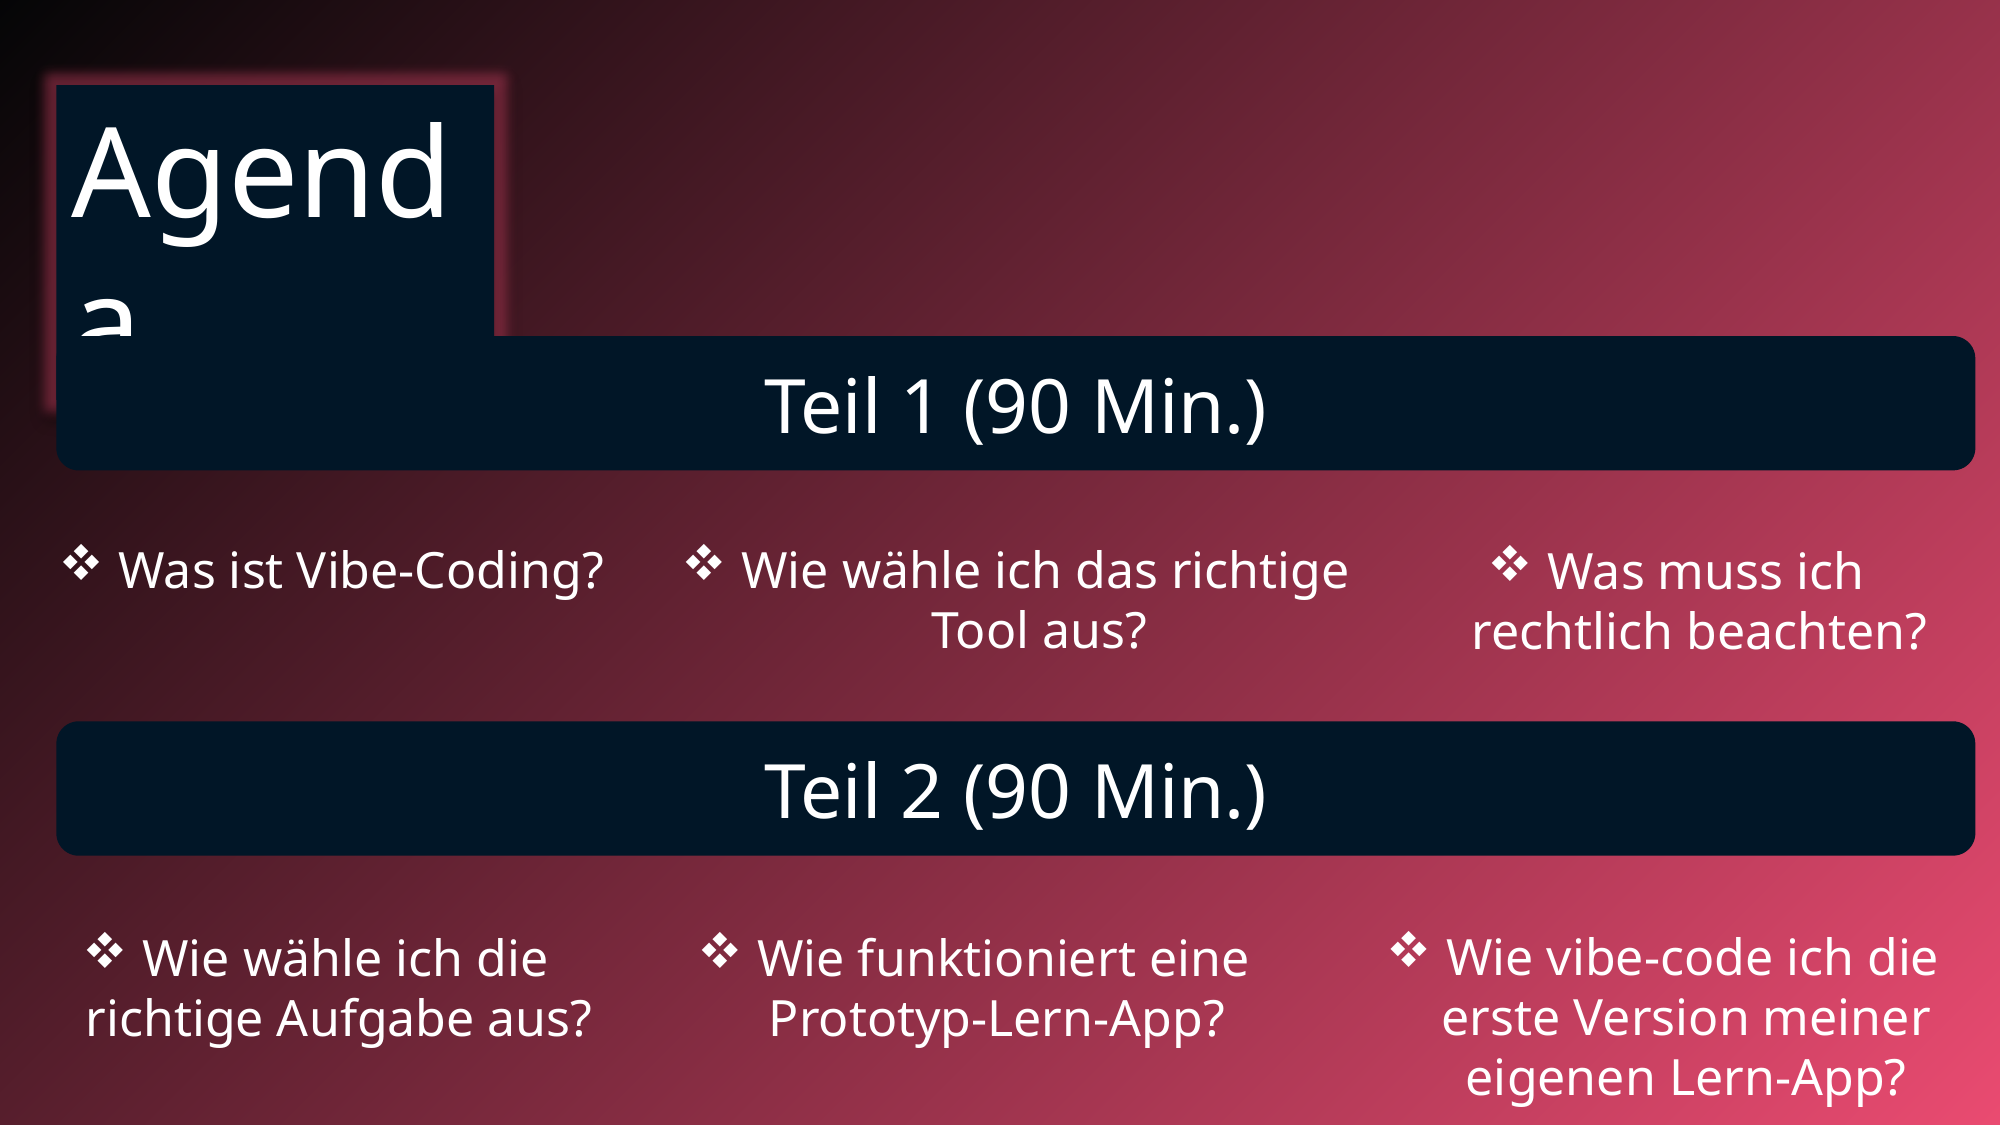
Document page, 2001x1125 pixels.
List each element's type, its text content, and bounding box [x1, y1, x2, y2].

text_box Wie wähle ich das richtige Tool aus? [657, 531, 1374, 666]
text_box Wie vibe-code ich die erste Version meiner eigenen Lern-App? [1347, 918, 1979, 1113]
text_box Wie wähle ich die richtige Aufgabe aus? [0, 919, 632, 1055]
text_box Was ist Vibe-Coding? [43, 531, 619, 606]
text_box Teil 2 (90 Min.) [54, 719, 1977, 858]
text_box Teil 1 (90 Min.) [54, 334, 1977, 472]
text_box Wie funktioniert eine Prototyp-Lern-App? [657, 919, 1290, 1055]
text_box Agenda [56, 85, 495, 348]
text_box Was muss ich rechtlich beachten? [1373, 532, 1979, 667]
